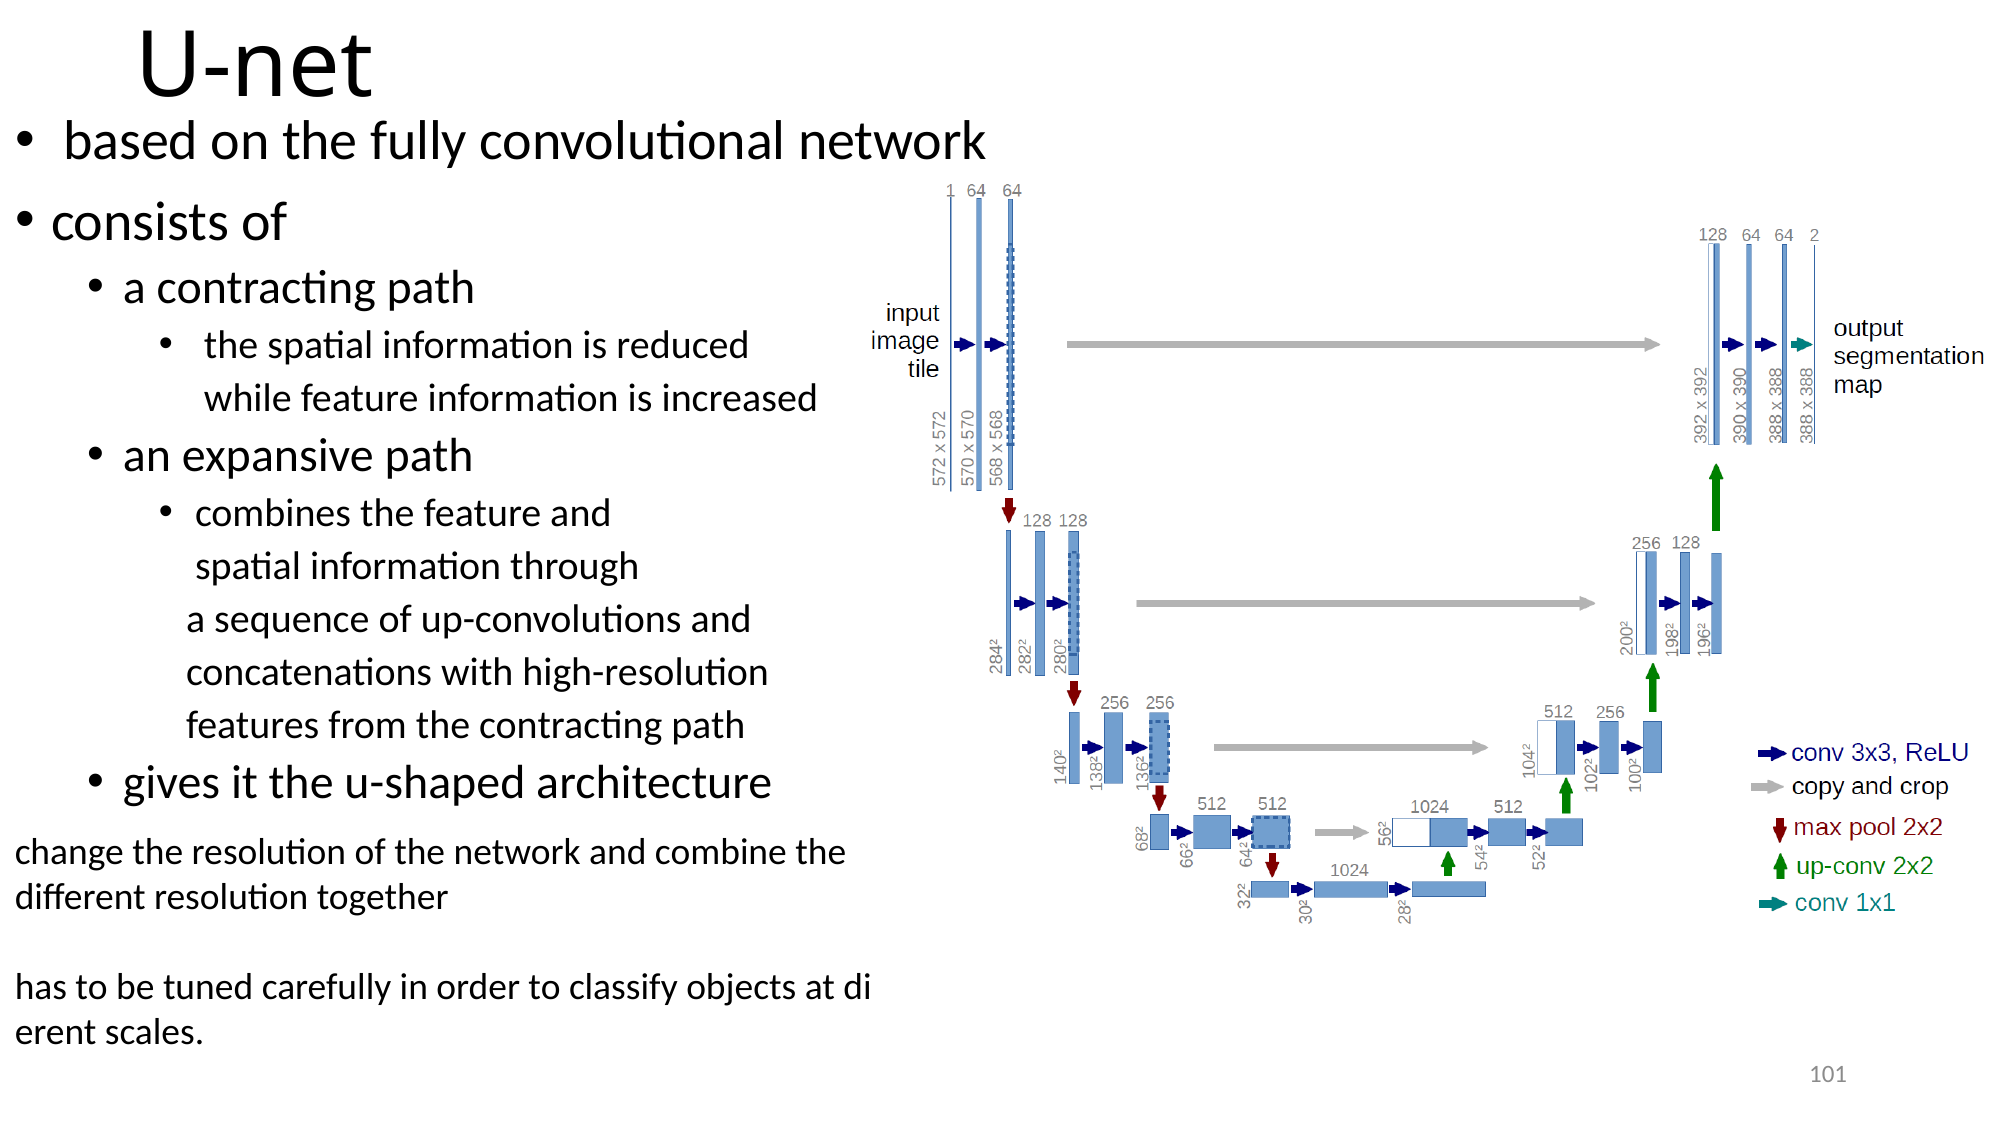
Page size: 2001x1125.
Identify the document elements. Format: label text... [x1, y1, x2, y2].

list based on the fully convolutional network consists of a contracting path the spatial information is reduced while feature information is increased an expansive path combines the feature and spatial information through a sequence of up-convolutions and concatenations with high-resolution features from the contracting path gives it the u-shaped architecture [0, 104, 1725, 818]
title U-net [120, 0, 1846, 175]
picture [856, 175, 1993, 933]
text_box change the resolution of the network and combine the different resolution together has to be tuned carefully in order to classify objects at di erent scales. [0, 819, 1000, 1060]
slide_number 101 [1412, 1042, 1863, 1103]
